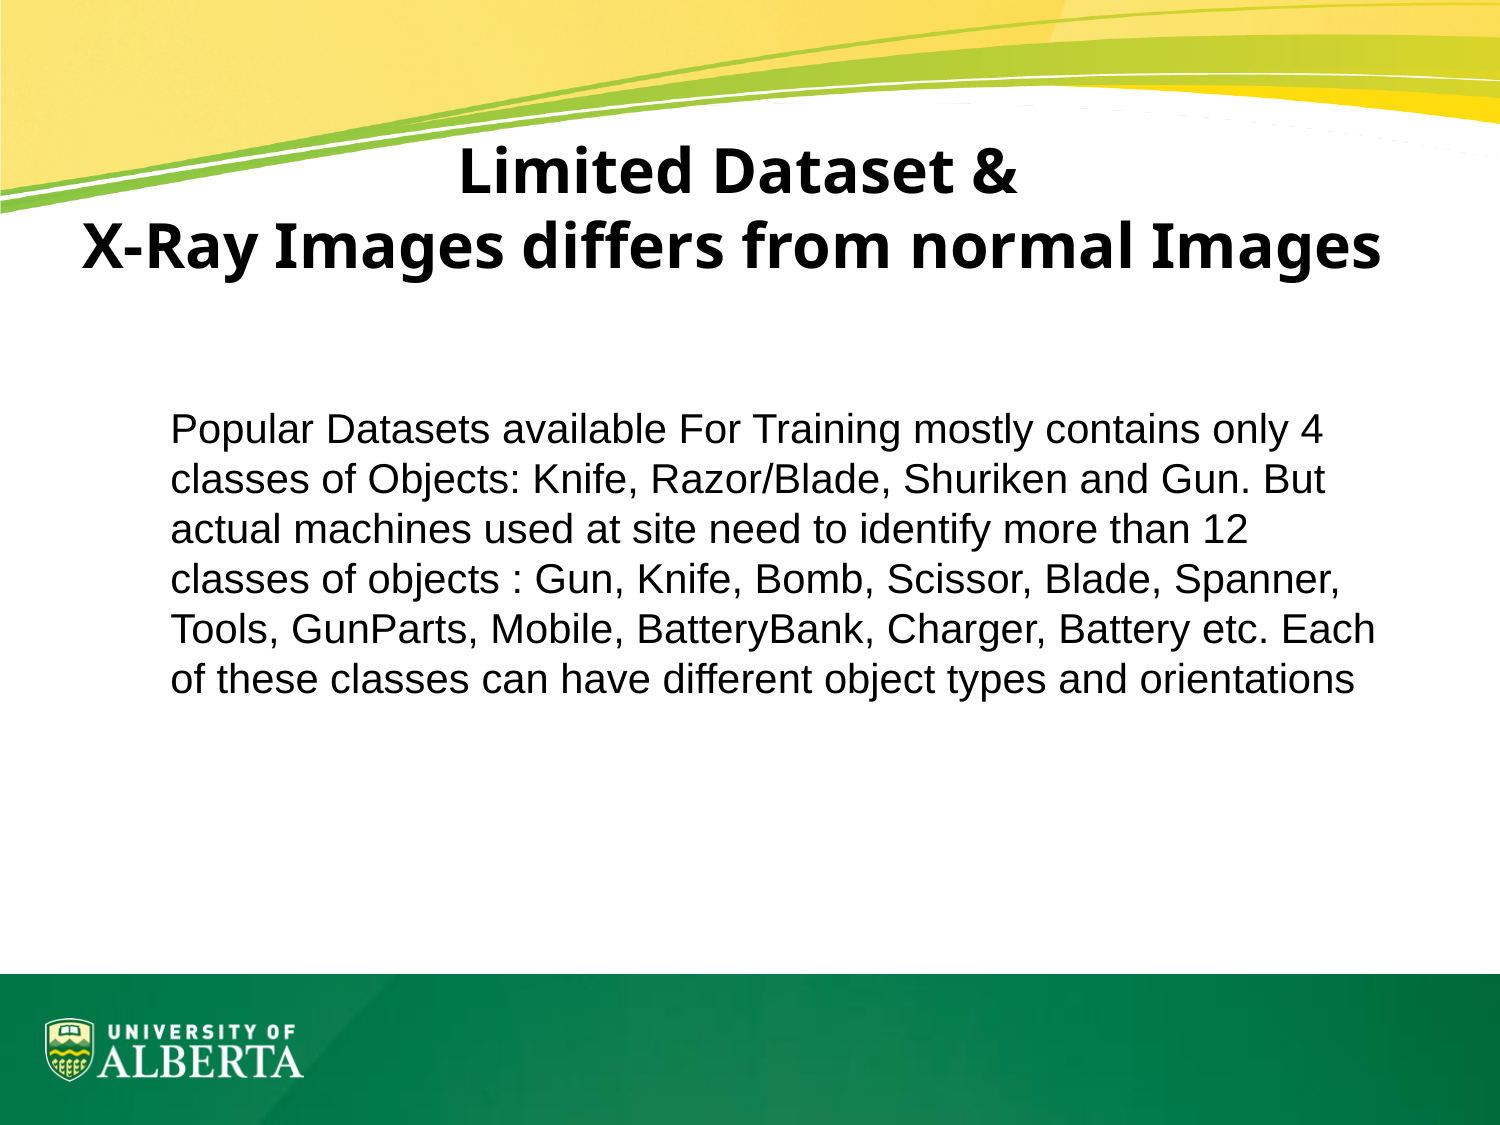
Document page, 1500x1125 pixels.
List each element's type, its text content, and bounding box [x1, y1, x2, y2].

text_box Limited Dataset & X-Ray Images differs from normal Images [67, 116, 1500, 297]
list Popular Datasets available For Training mostly contains only 4 classes of Objects: Knife, Razor/Blade, Shuriken and Gun. But actual machines used at site need to identify more than 12 classes of objects : Gun, Knife, Bomb, Scissor, Blade, Spanner, Tools, GunParts, Mobile, BatteryBank, Charger, Battery etc. Each of these classes can have different object types and orientations [155, 394, 1396, 1106]
picture [0, 0, 1500, 263]
picture [0, 974, 1500, 1125]
